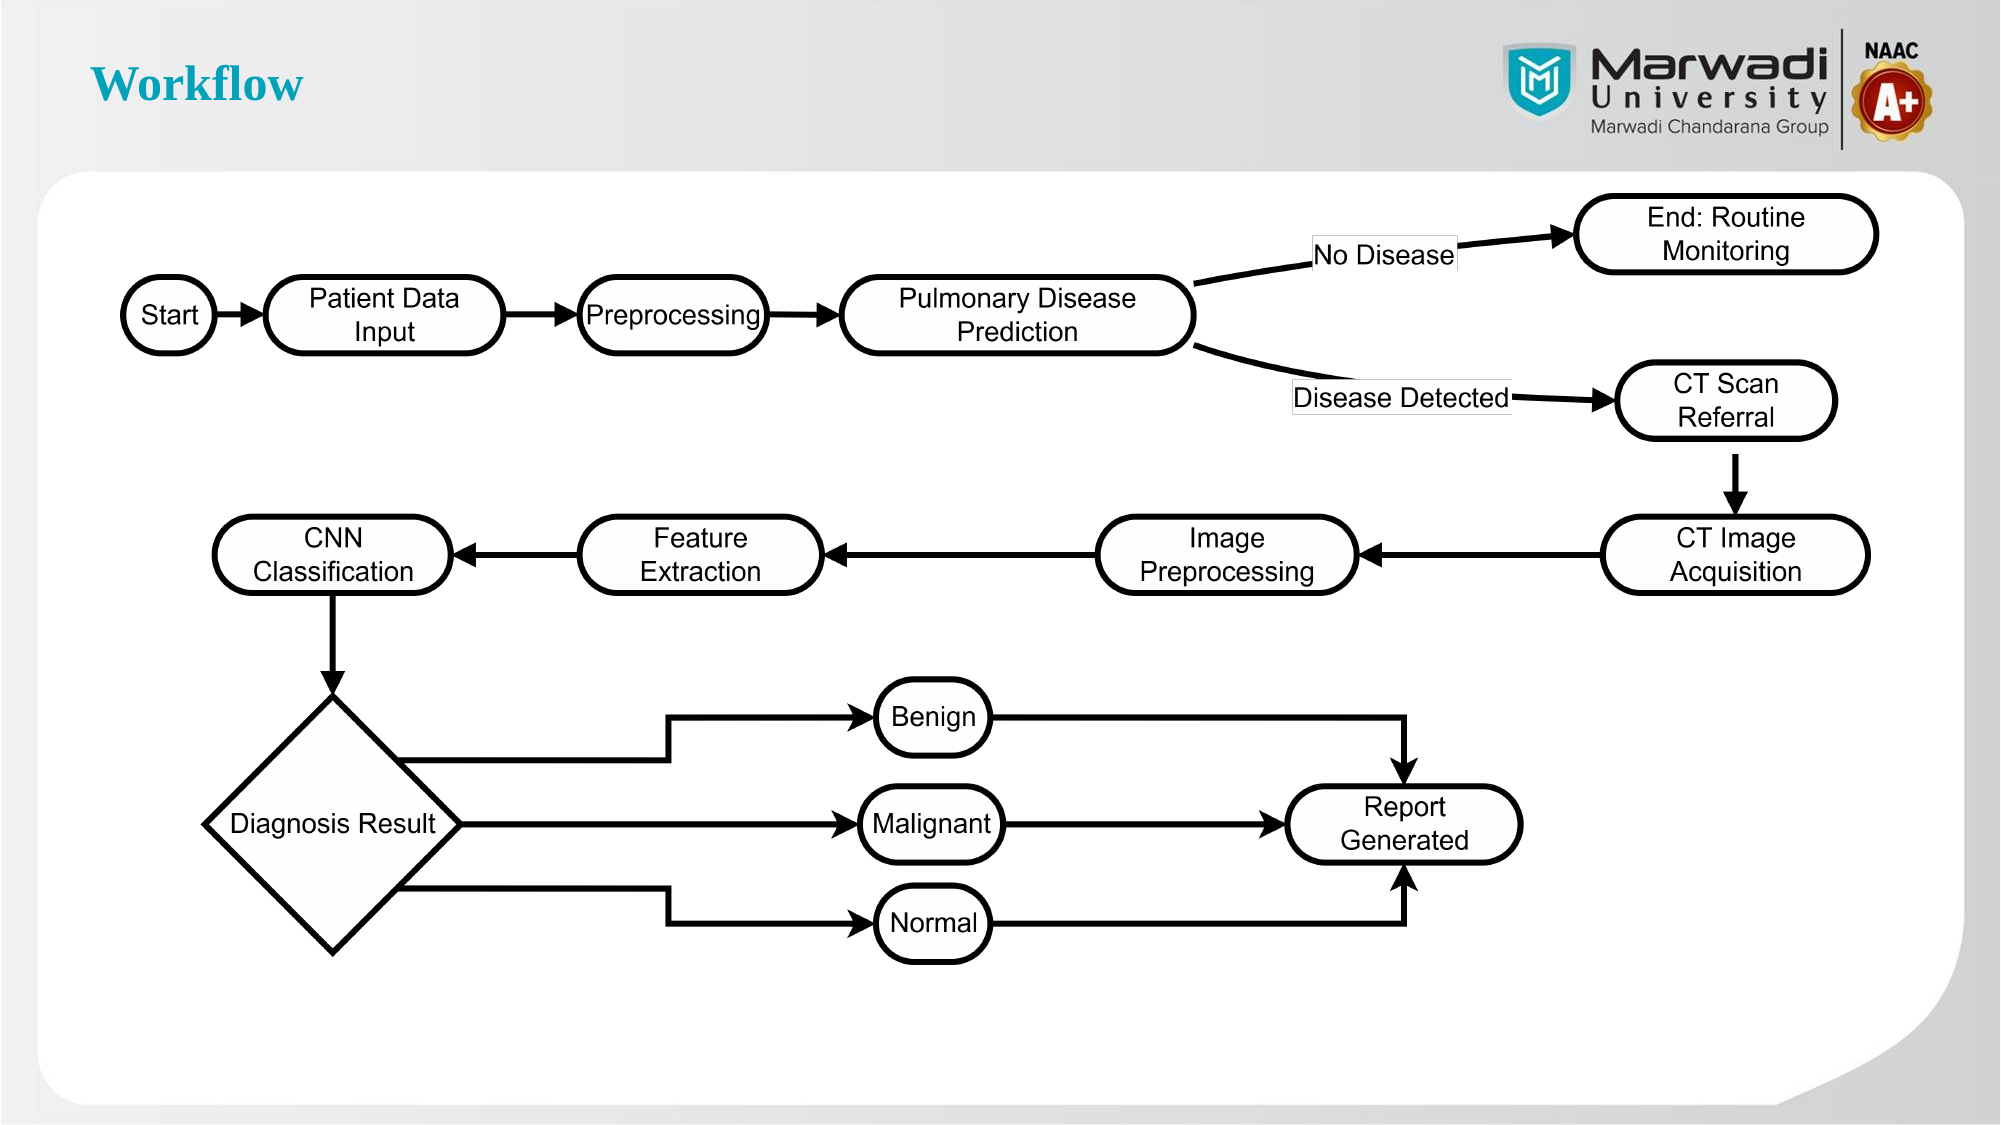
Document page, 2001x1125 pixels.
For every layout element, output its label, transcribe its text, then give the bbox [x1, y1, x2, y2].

picture [0, 0, 2001, 1125]
title Workflow [87, 0, 531, 175]
